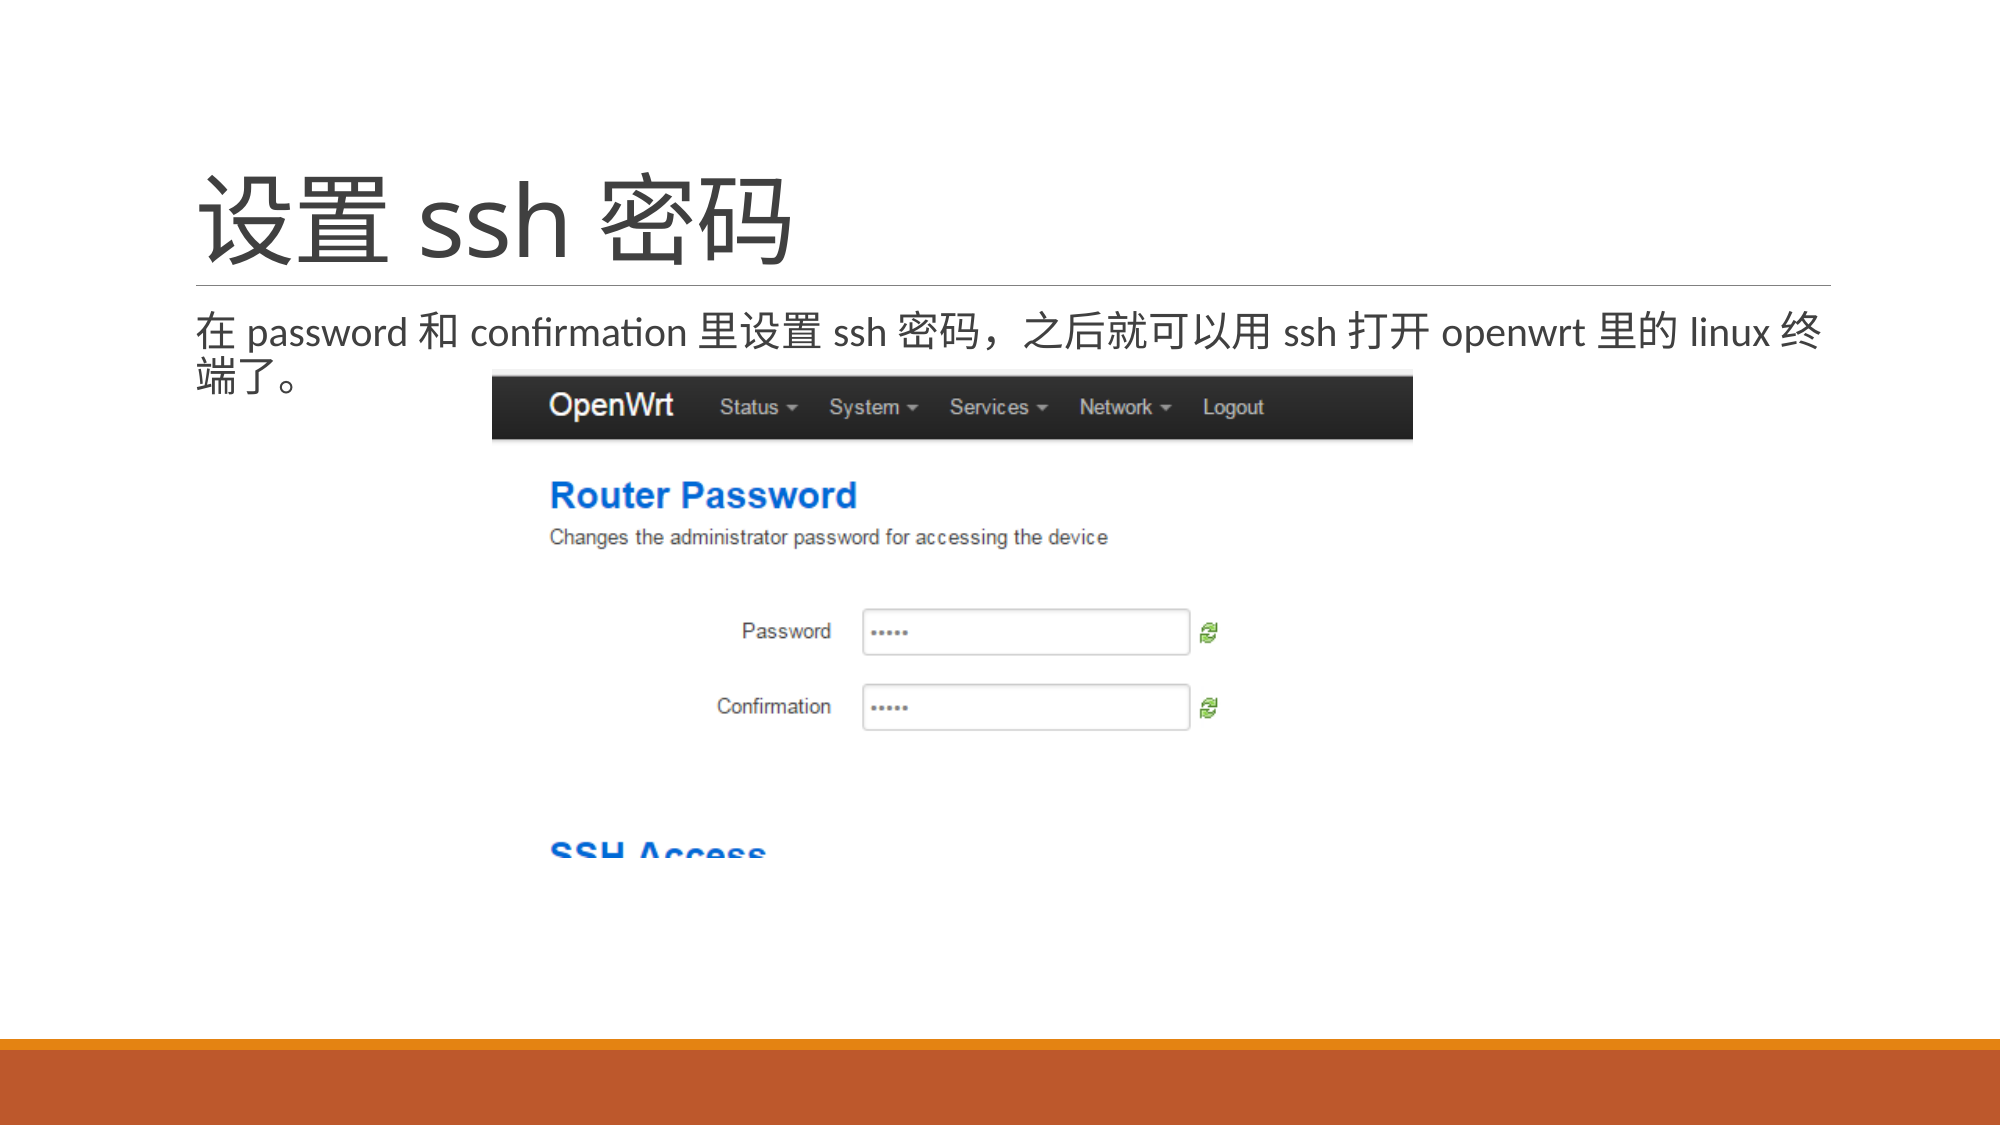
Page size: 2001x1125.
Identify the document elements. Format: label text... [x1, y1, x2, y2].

list 在password和confirmation里设置ssh密码，之后就可以用ssh打开openwrt里的linux终端了。 [180, 302, 1830, 963]
title 设置ssh密码 [180, 47, 1830, 285]
picture [491, 369, 1413, 858]
